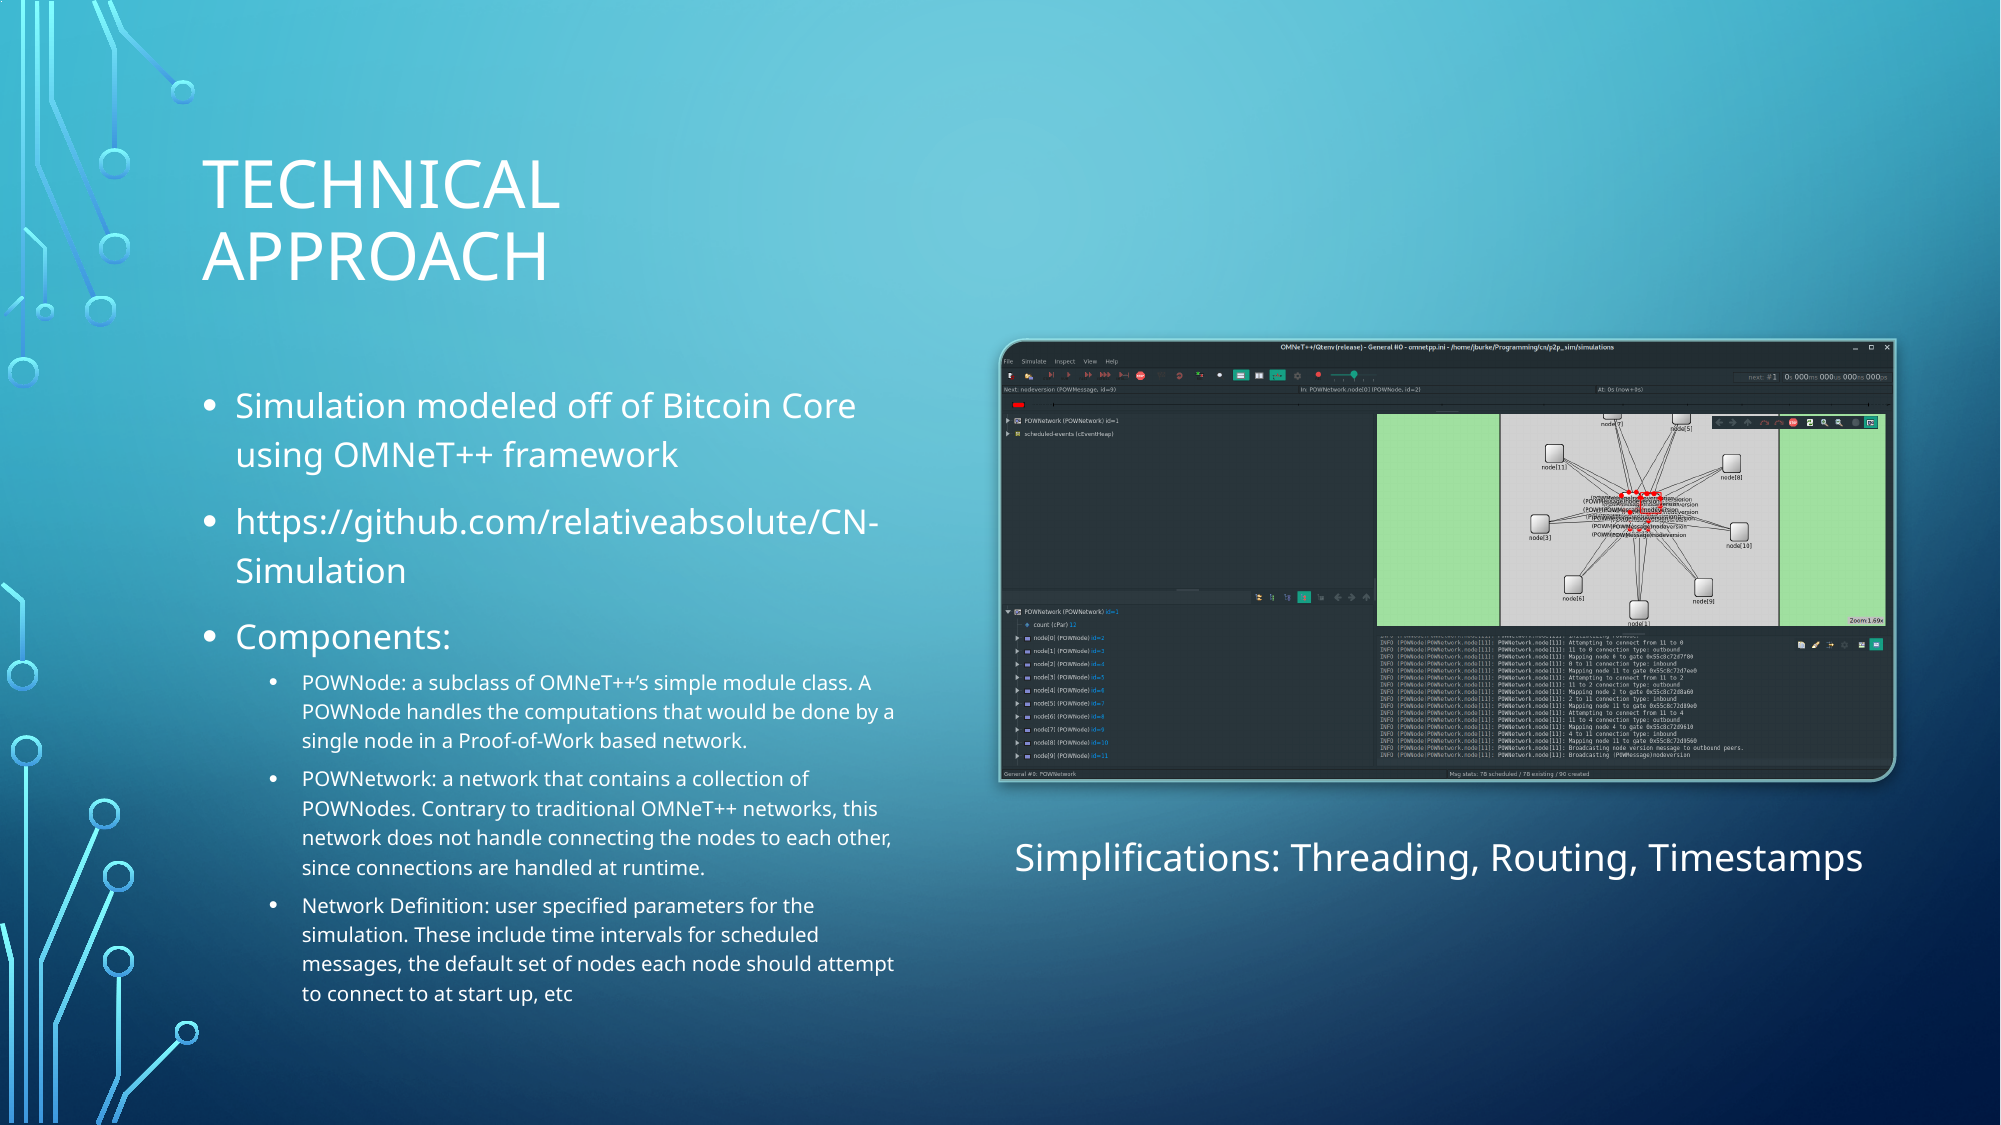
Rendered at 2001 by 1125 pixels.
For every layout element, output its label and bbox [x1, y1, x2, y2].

text_box [0, 0, 201, 1125]
picture [201, 0, 2000, 1125]
